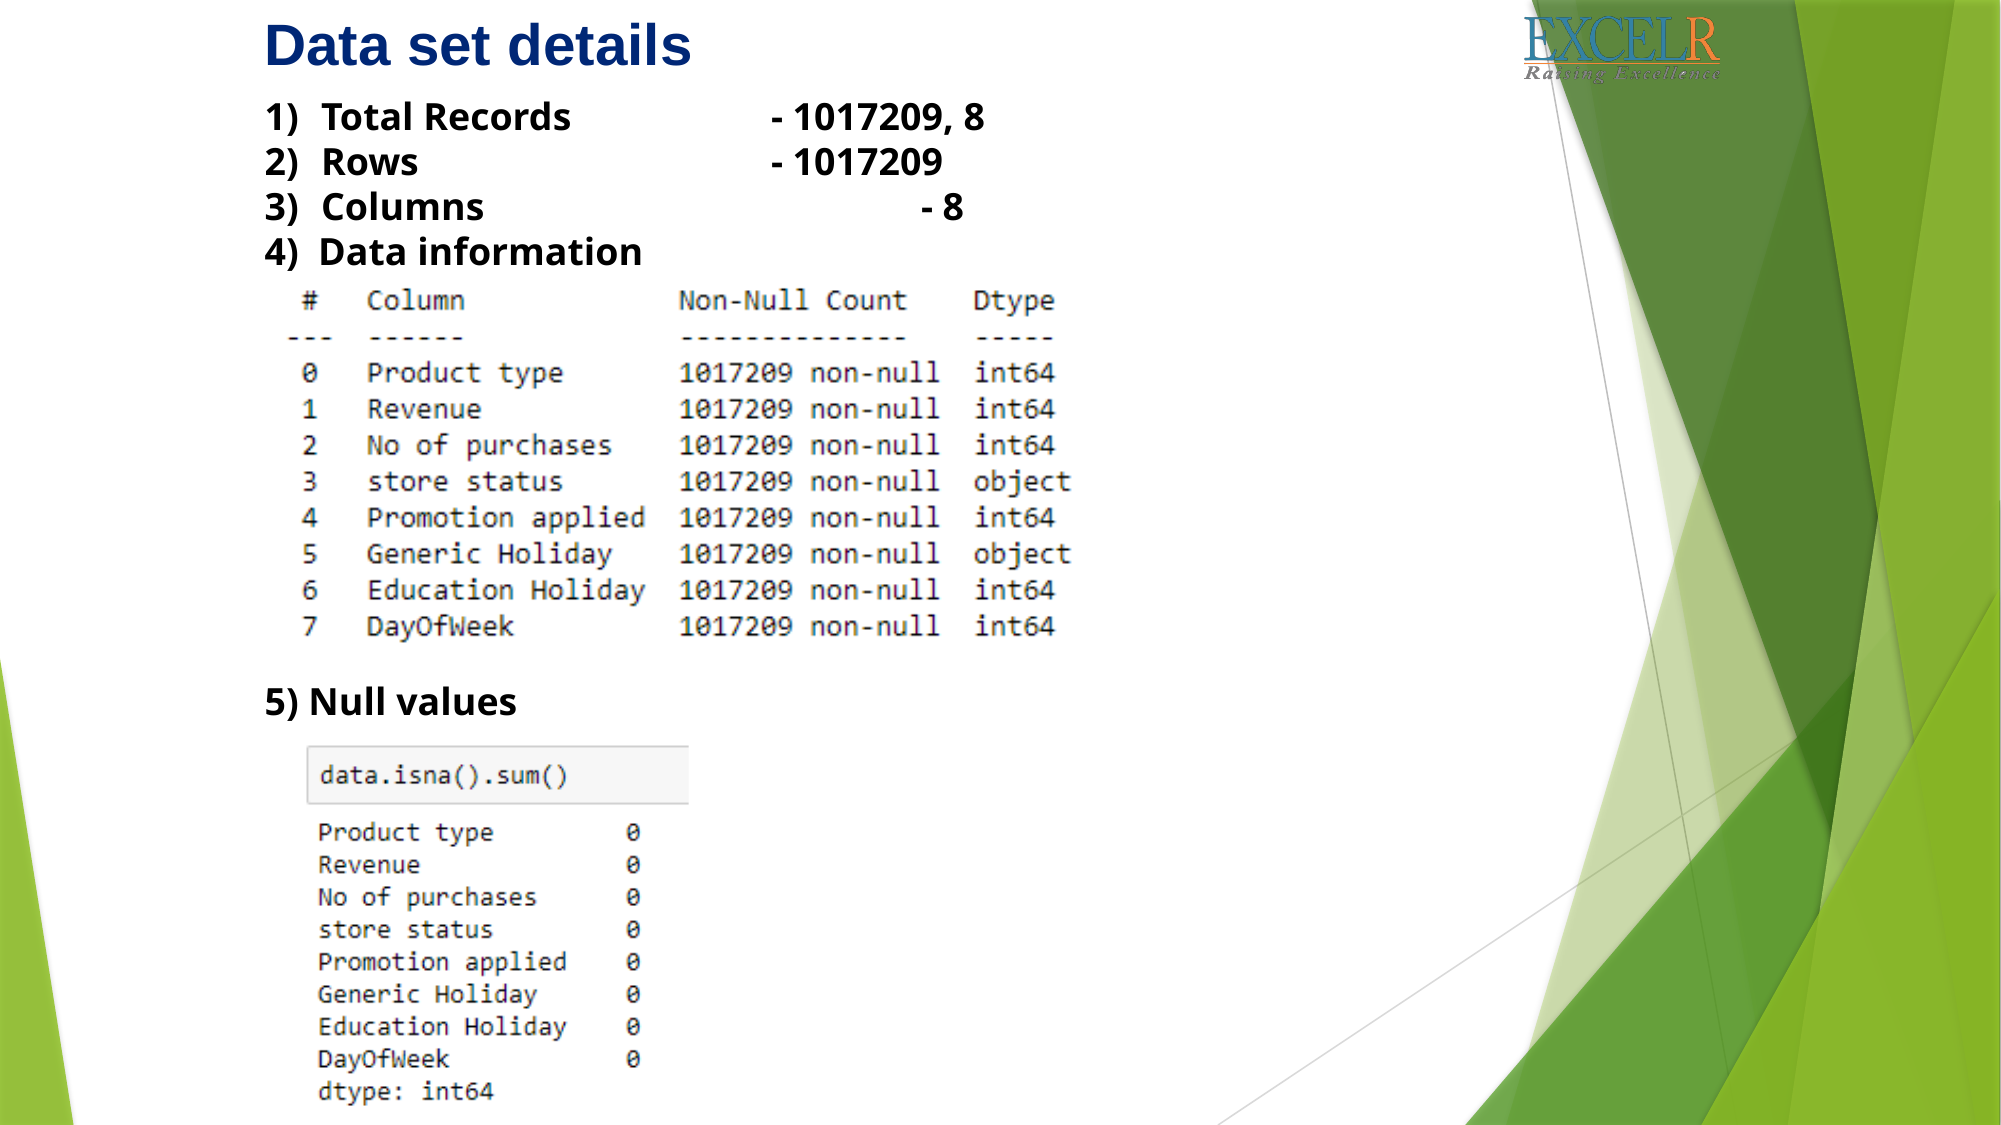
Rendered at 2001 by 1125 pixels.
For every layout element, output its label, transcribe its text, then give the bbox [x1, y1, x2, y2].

text_box Total Records - 1017209, 8 Rows - 1017209 Columns - 8 4) Data information 5) Null values [249, 85, 1592, 1001]
text_box Data set details [249, 0, 746, 85]
picture [1524, 15, 1721, 85]
picture [299, 730, 690, 1125]
picture [273, 284, 1110, 645]
